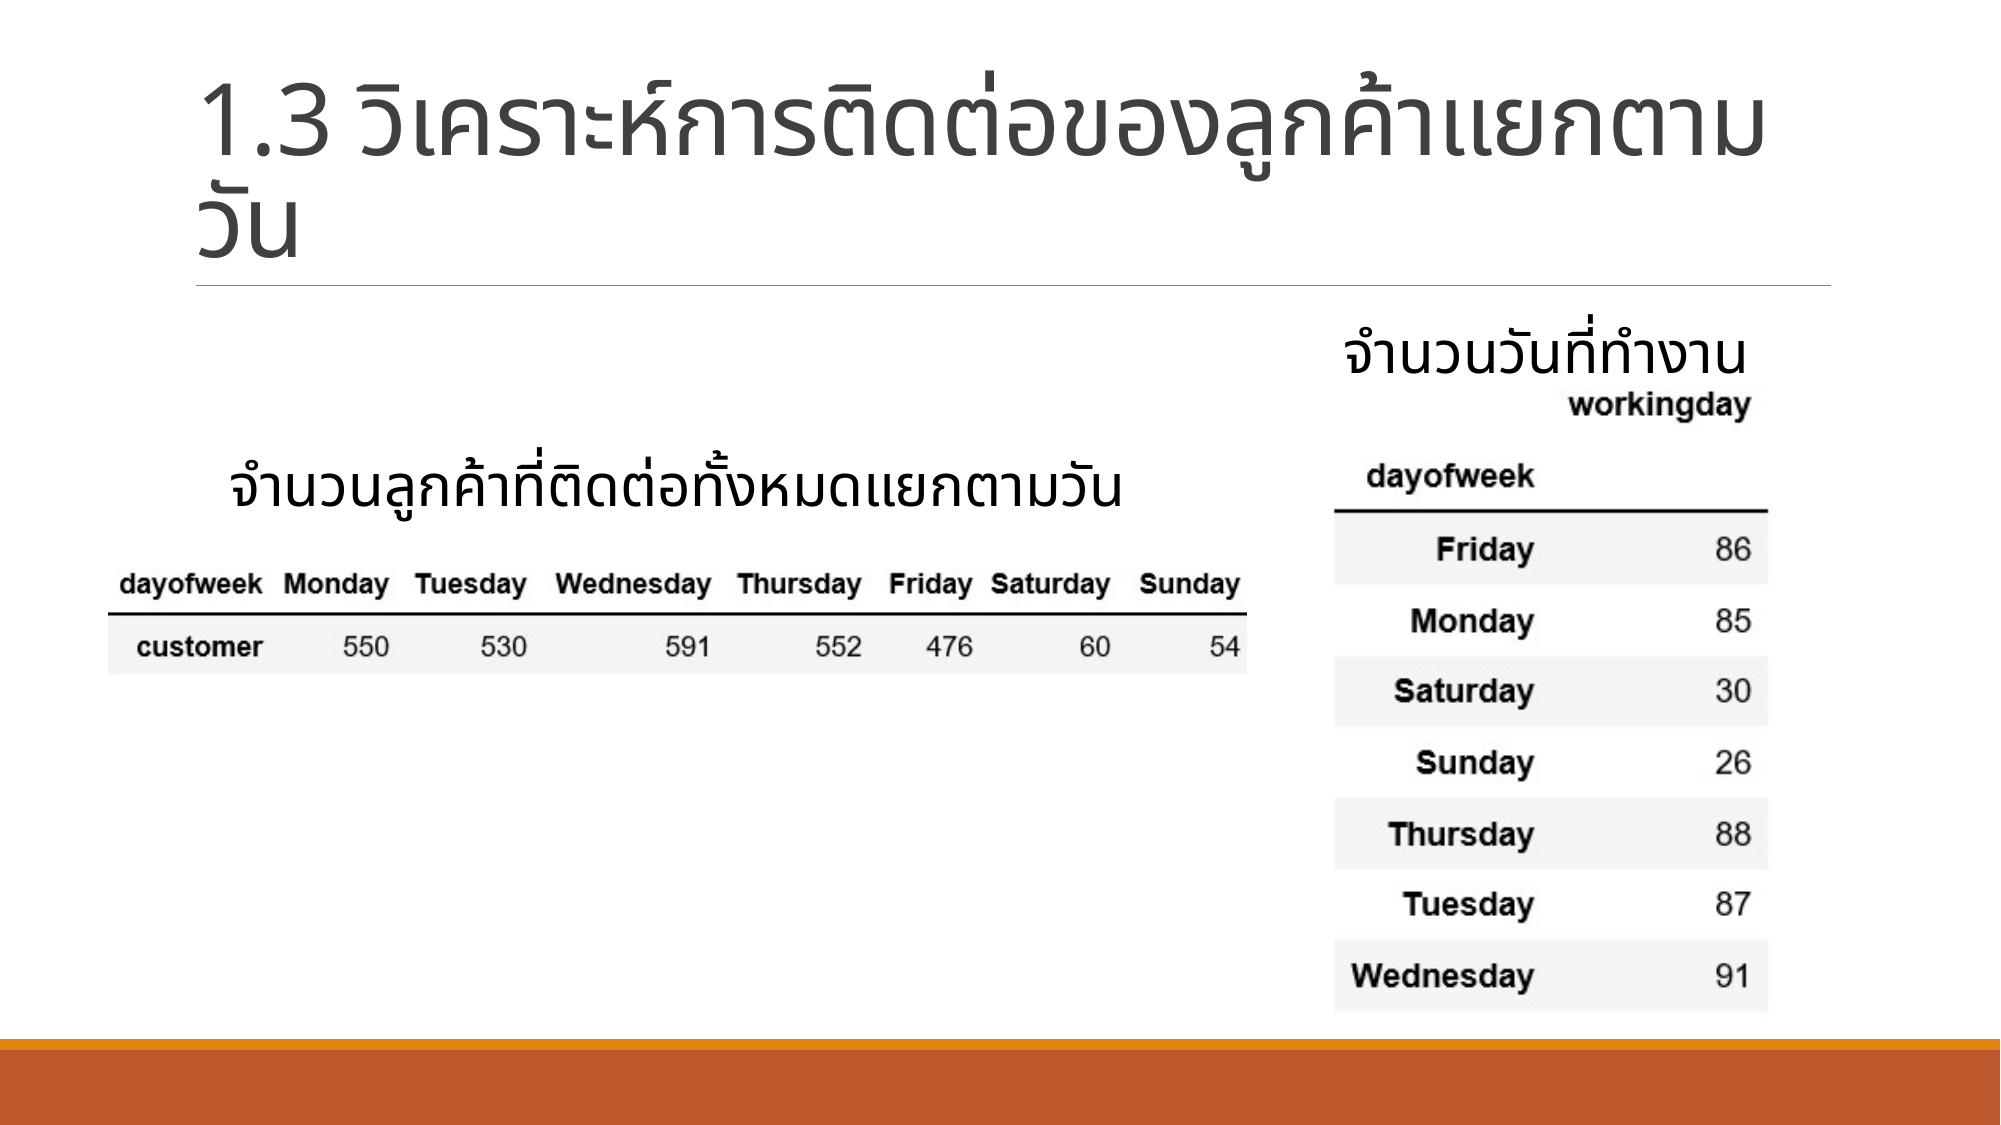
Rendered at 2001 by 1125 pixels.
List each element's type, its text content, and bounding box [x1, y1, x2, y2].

text_box จำนวนวันที่ทำงาน [1329, 307, 1764, 354]
title 1.3 วิเคราะห์การติดต่อของลูกค้าแยกตามวัน [180, 47, 1830, 285]
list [108, 555, 1247, 674]
picture [1319, 357, 1774, 1021]
text_box จำนวนลูกค้าที่ติดต่อทั้งหมดแยกตามวัน [214, 440, 1141, 526]
